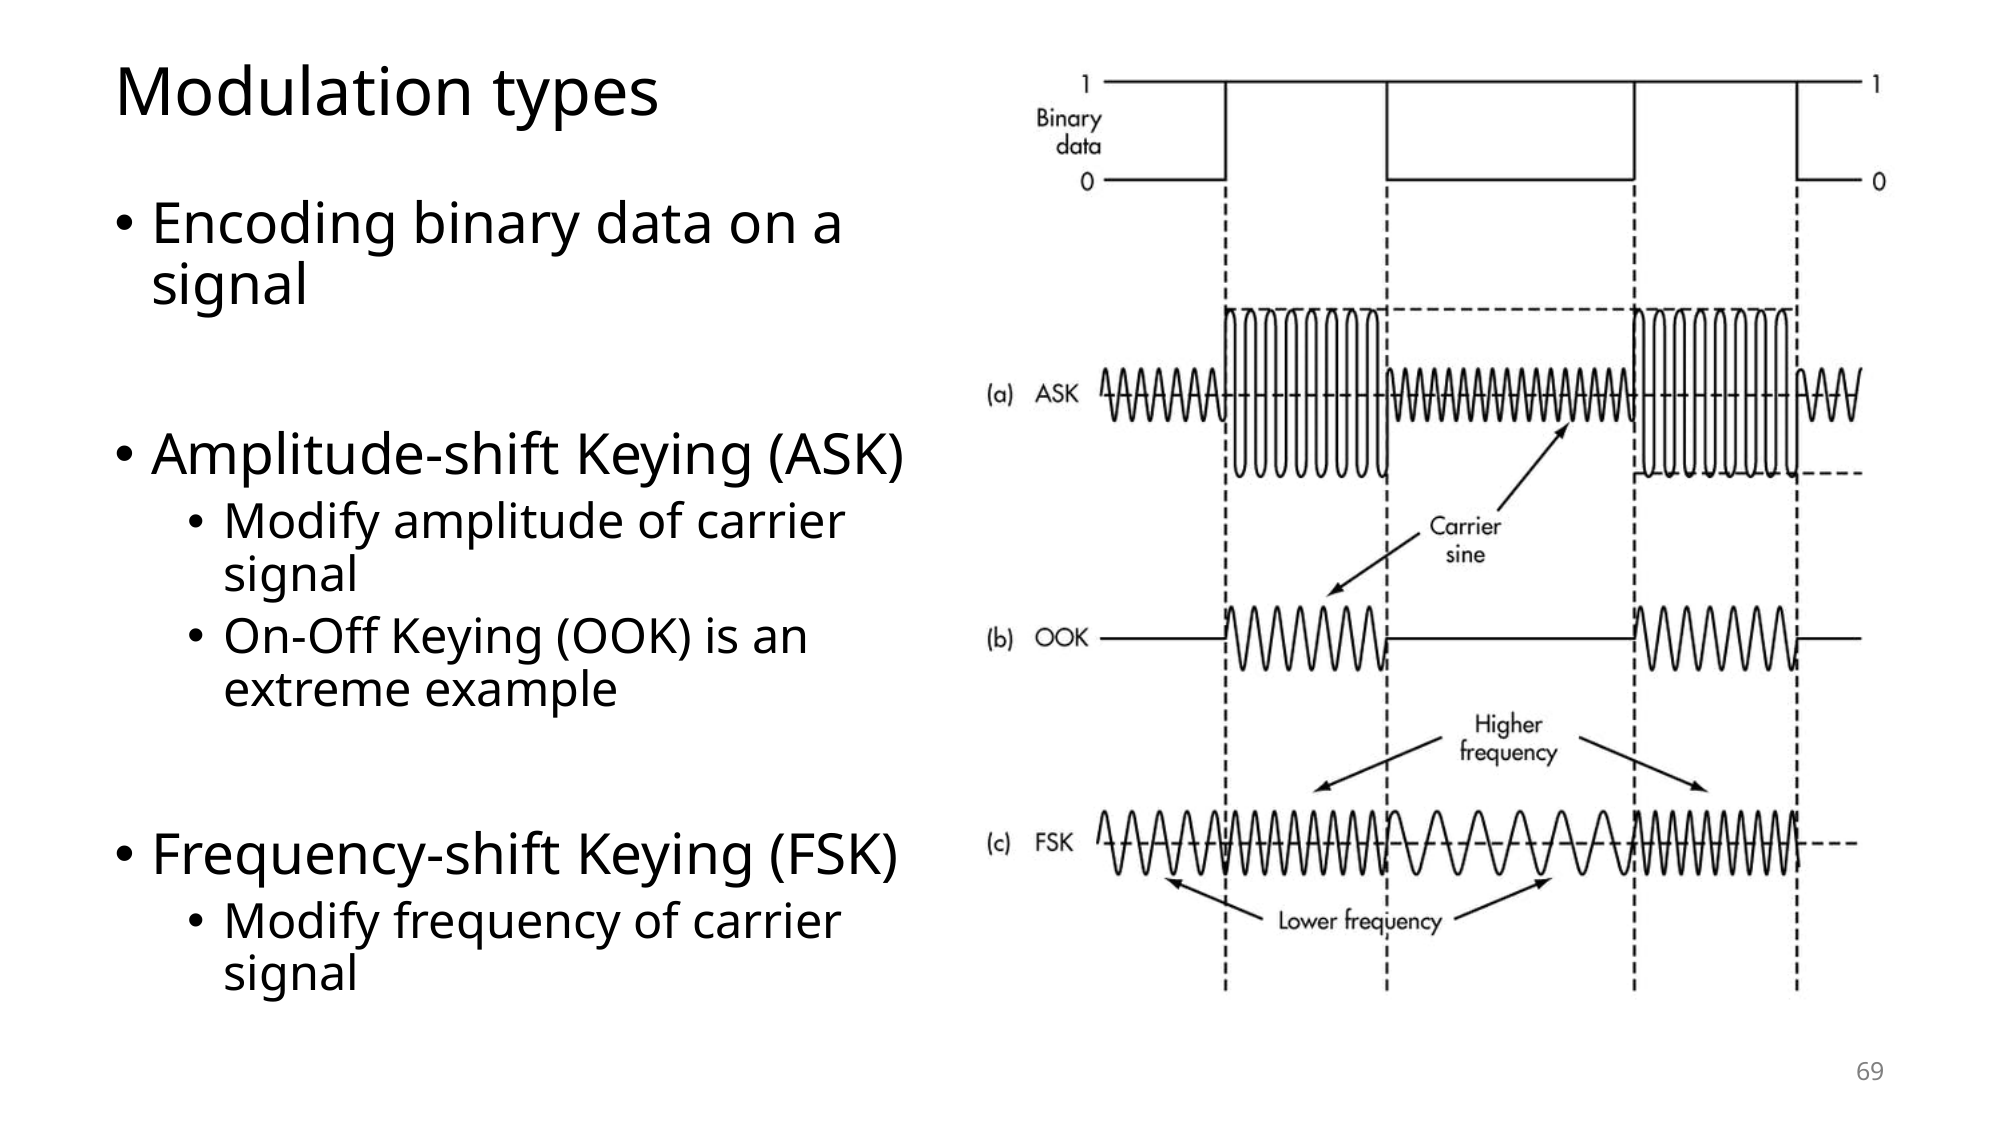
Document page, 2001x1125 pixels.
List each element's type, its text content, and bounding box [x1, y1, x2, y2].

picture [964, 37, 1900, 1013]
slide_number 69 [1749, 1042, 1900, 1103]
list Encoding binary data on a signal Amplitude-shift Keying (ASK) Modify amplitude of carrier signal On-Off Keying (OOK) is an extreme example Frequency-shift Keying (FSK) Modify frequency of carrier signal [99, 187, 964, 1013]
title Modulation types [99, 37, 964, 150]
